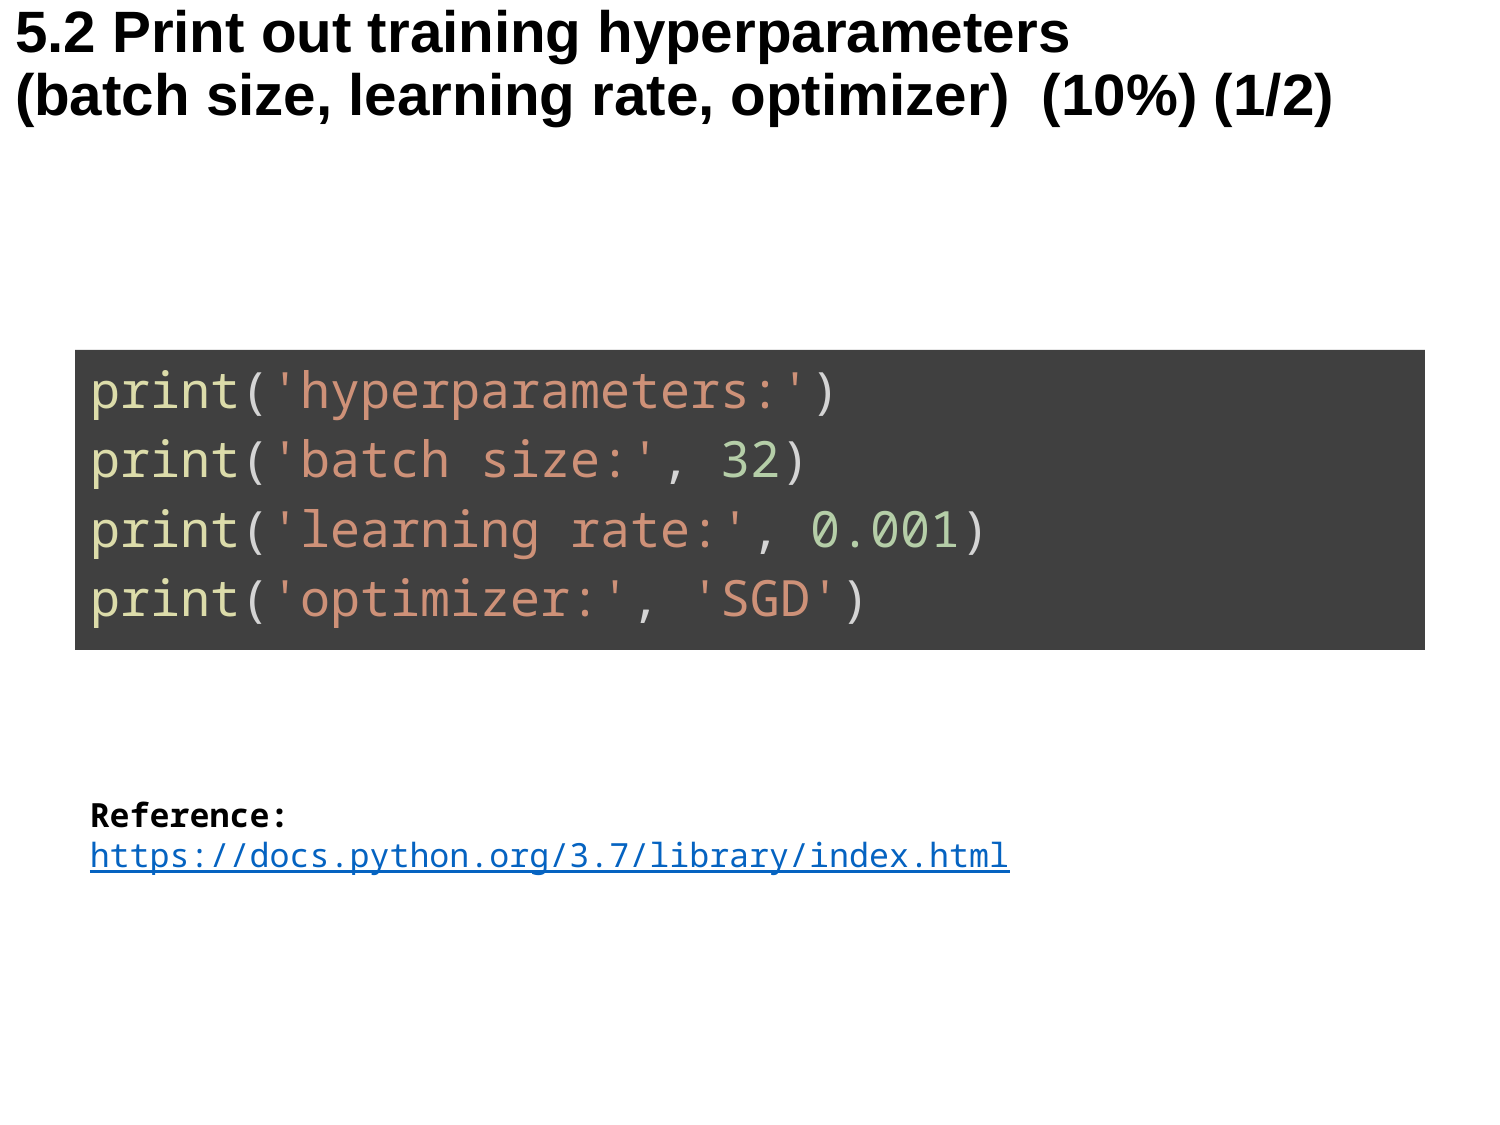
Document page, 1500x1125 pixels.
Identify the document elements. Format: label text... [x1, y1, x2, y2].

text_box Reference: https://docs.python.org/3.7/library/index.html [74, 786, 1425, 887]
title 5.2 Print out training hyperparameters (batch size, learning rate, optimizer) (10%) (1/2) [0, 13, 1500, 116]
list print('hyperparameters:') print('batch size:', 32) print('learning rate:', 0.001) print('optimizer:', 'SGD') [75, 349, 1425, 650]
